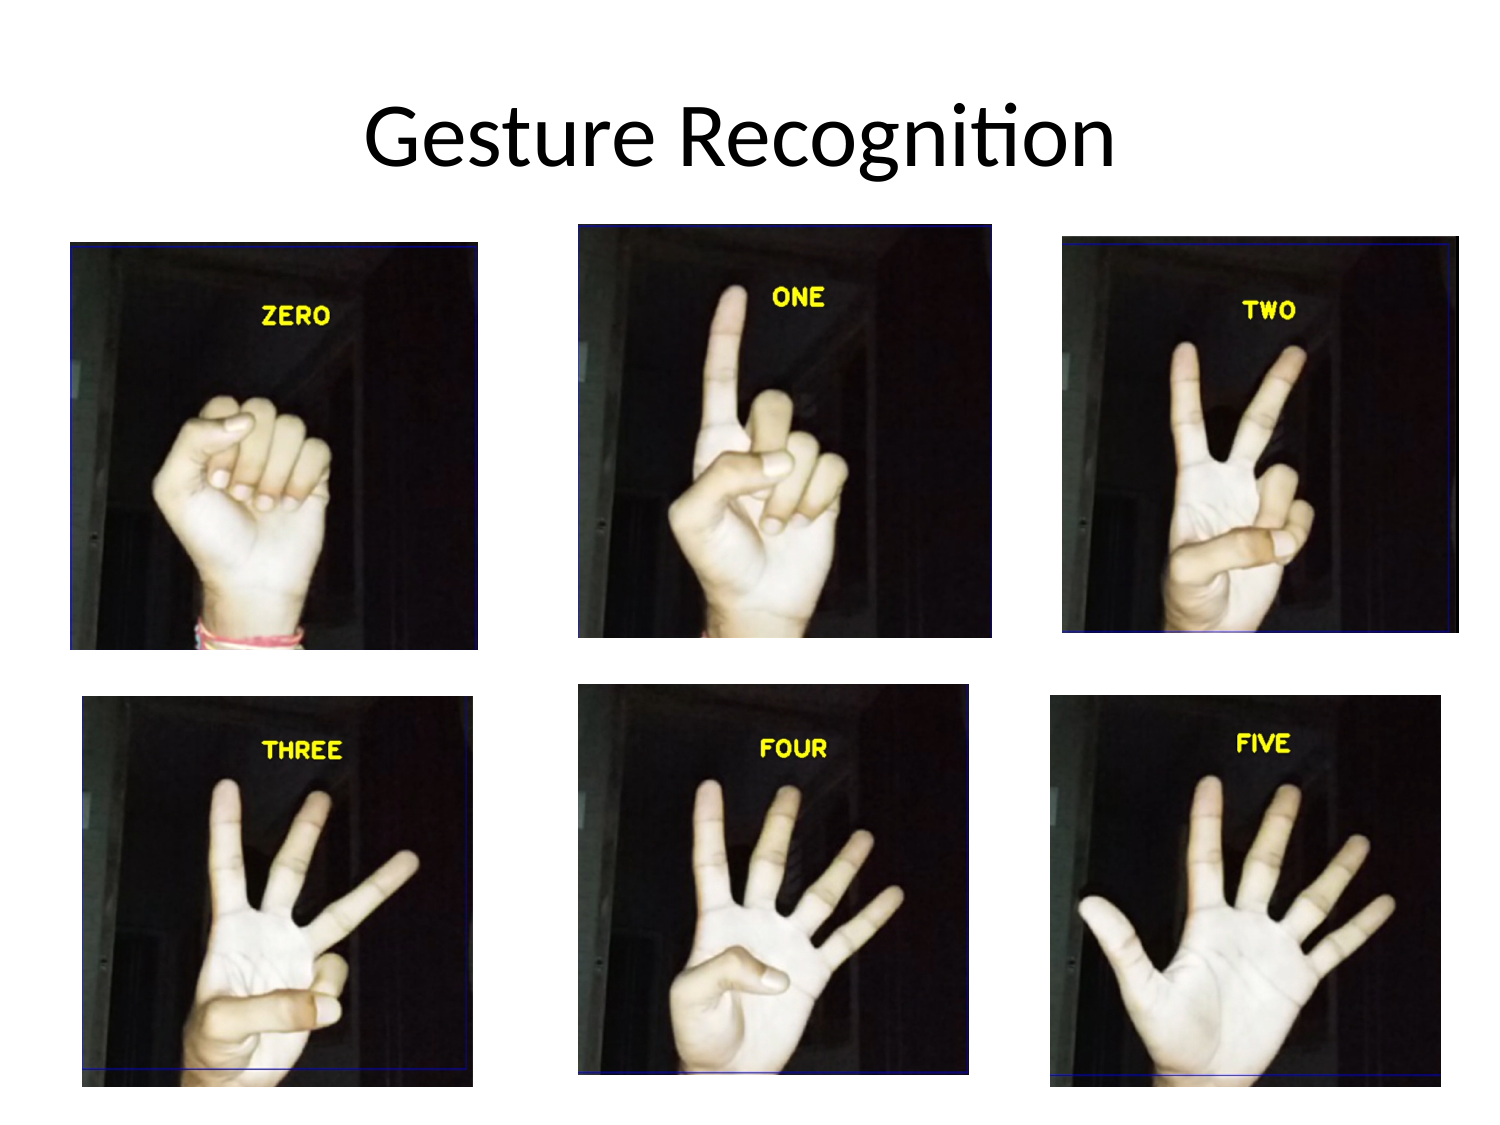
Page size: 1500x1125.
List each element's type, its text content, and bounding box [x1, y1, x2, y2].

picture [1050, 695, 1442, 1087]
picture [82, 696, 473, 1087]
text_box Gesture Recognition [103, 8, 1379, 250]
picture [70, 242, 478, 650]
picture [578, 684, 969, 1075]
picture [577, 224, 993, 638]
picture [1062, 235, 1460, 633]
